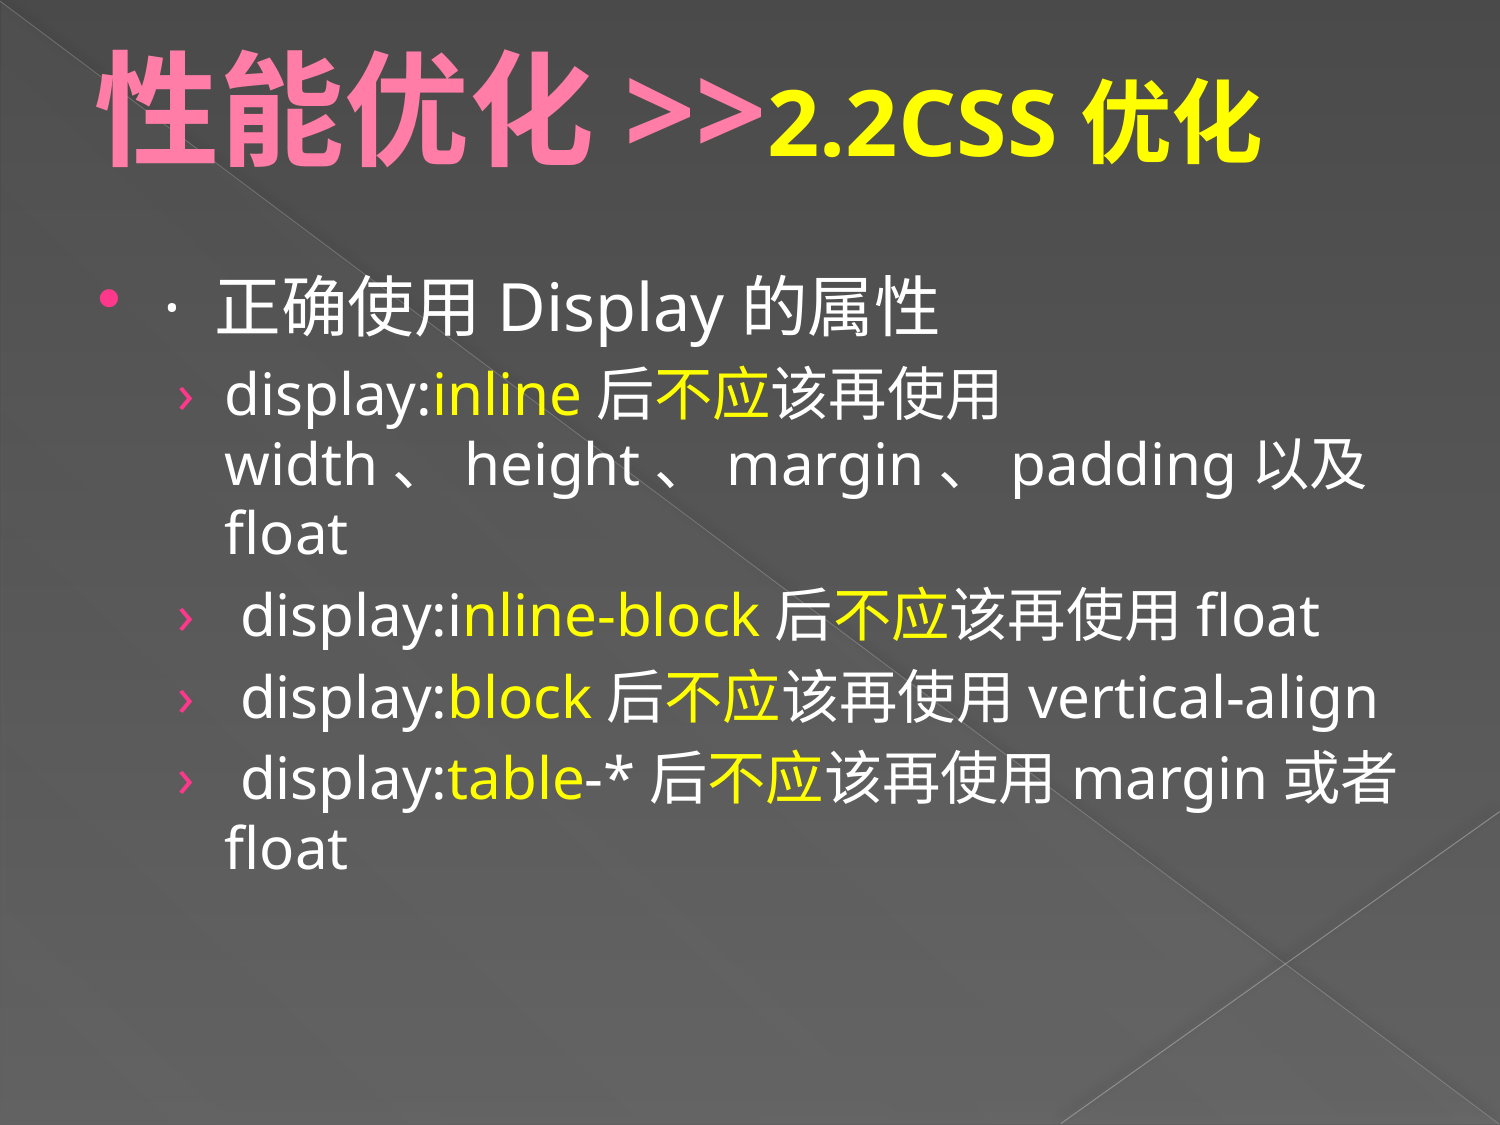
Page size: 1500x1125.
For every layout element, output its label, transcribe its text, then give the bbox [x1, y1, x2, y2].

list · 正确使用Display的属性 display:inline后不应该再使用width、height、margin、padding以及float display:inline-block后不应该再使用float display:block后不应该再使用vertical-align display:table-*后不应该再使用margin或者float [75, 257, 1477, 1090]
text_box [93, 257, 1444, 390]
title 性能优化>>2.2CSS优化 [0, 0, 1425, 214]
